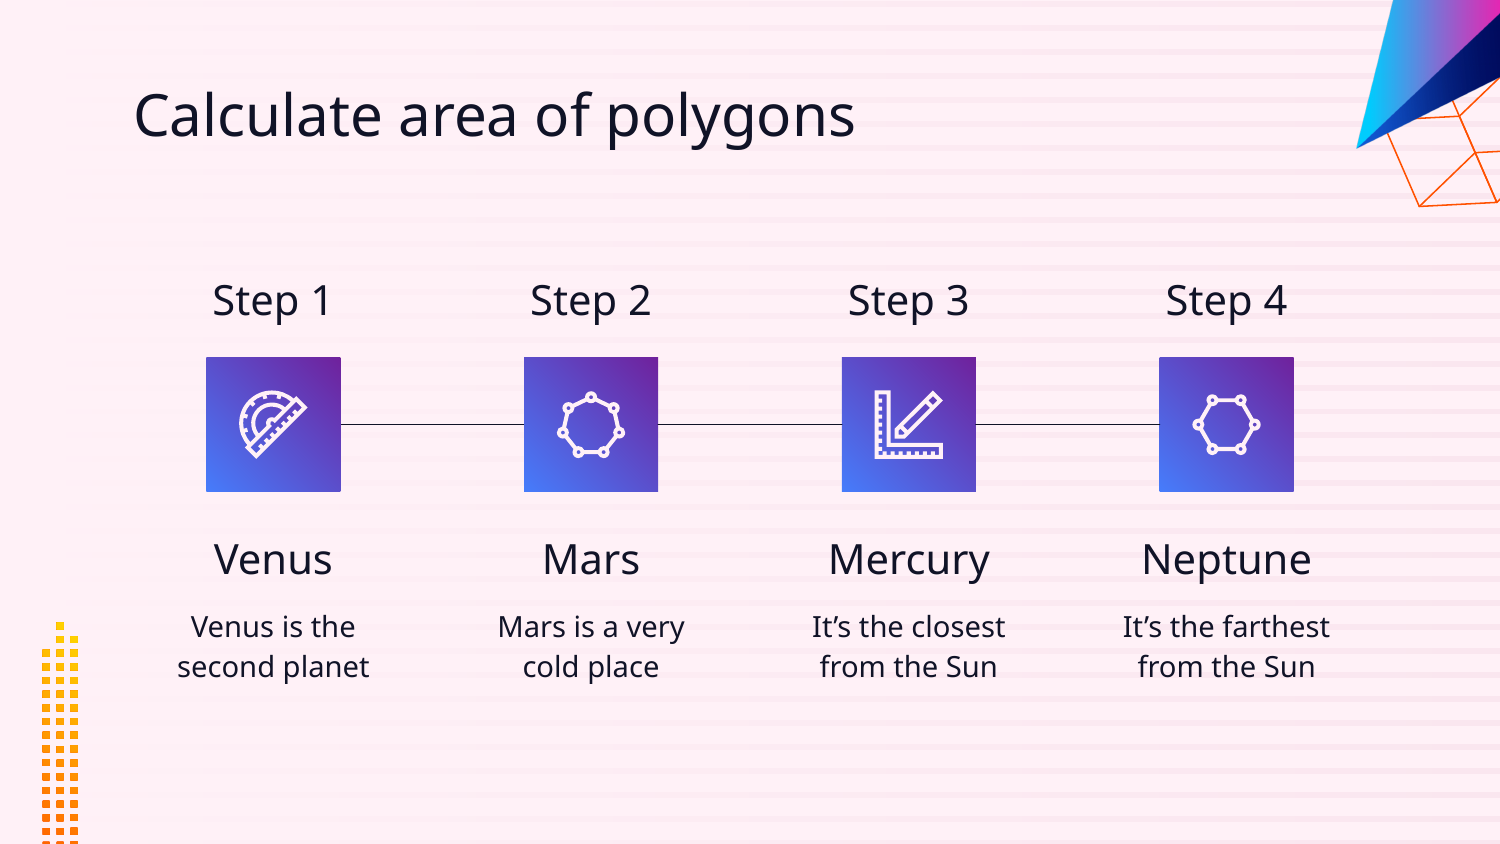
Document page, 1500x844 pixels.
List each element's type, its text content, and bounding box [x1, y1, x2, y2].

subtitle Mercury [771, 510, 1047, 588]
text_box [206, 357, 341, 492]
text_box [841, 357, 976, 492]
subtitle Venus [135, 510, 412, 588]
subtitle Mars is a very cold place [453, 588, 729, 694]
title Calculate area of ​​polygons [118, 63, 1382, 161]
subtitle It’s the closest from the Sun [771, 588, 1047, 694]
subtitle Neptune [1088, 510, 1365, 588]
subtitle Step 2 [453, 251, 729, 339]
subtitle Step 3 [771, 251, 1047, 339]
picture [1357, 0, 1500, 149]
text_box [524, 357, 659, 492]
subtitle Venus is the second planet [135, 588, 412, 694]
subtitle Mars [453, 510, 729, 588]
text_box [239, 390, 308, 459]
text_box [1192, 394, 1261, 456]
subtitle Step 1 [135, 251, 412, 339]
text_box [556, 391, 626, 459]
subtitle Step 4 [1088, 251, 1365, 339]
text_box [874, 390, 944, 460]
text_box [1159, 357, 1294, 492]
subtitle It’s the farthest from the Sun [1088, 588, 1365, 694]
